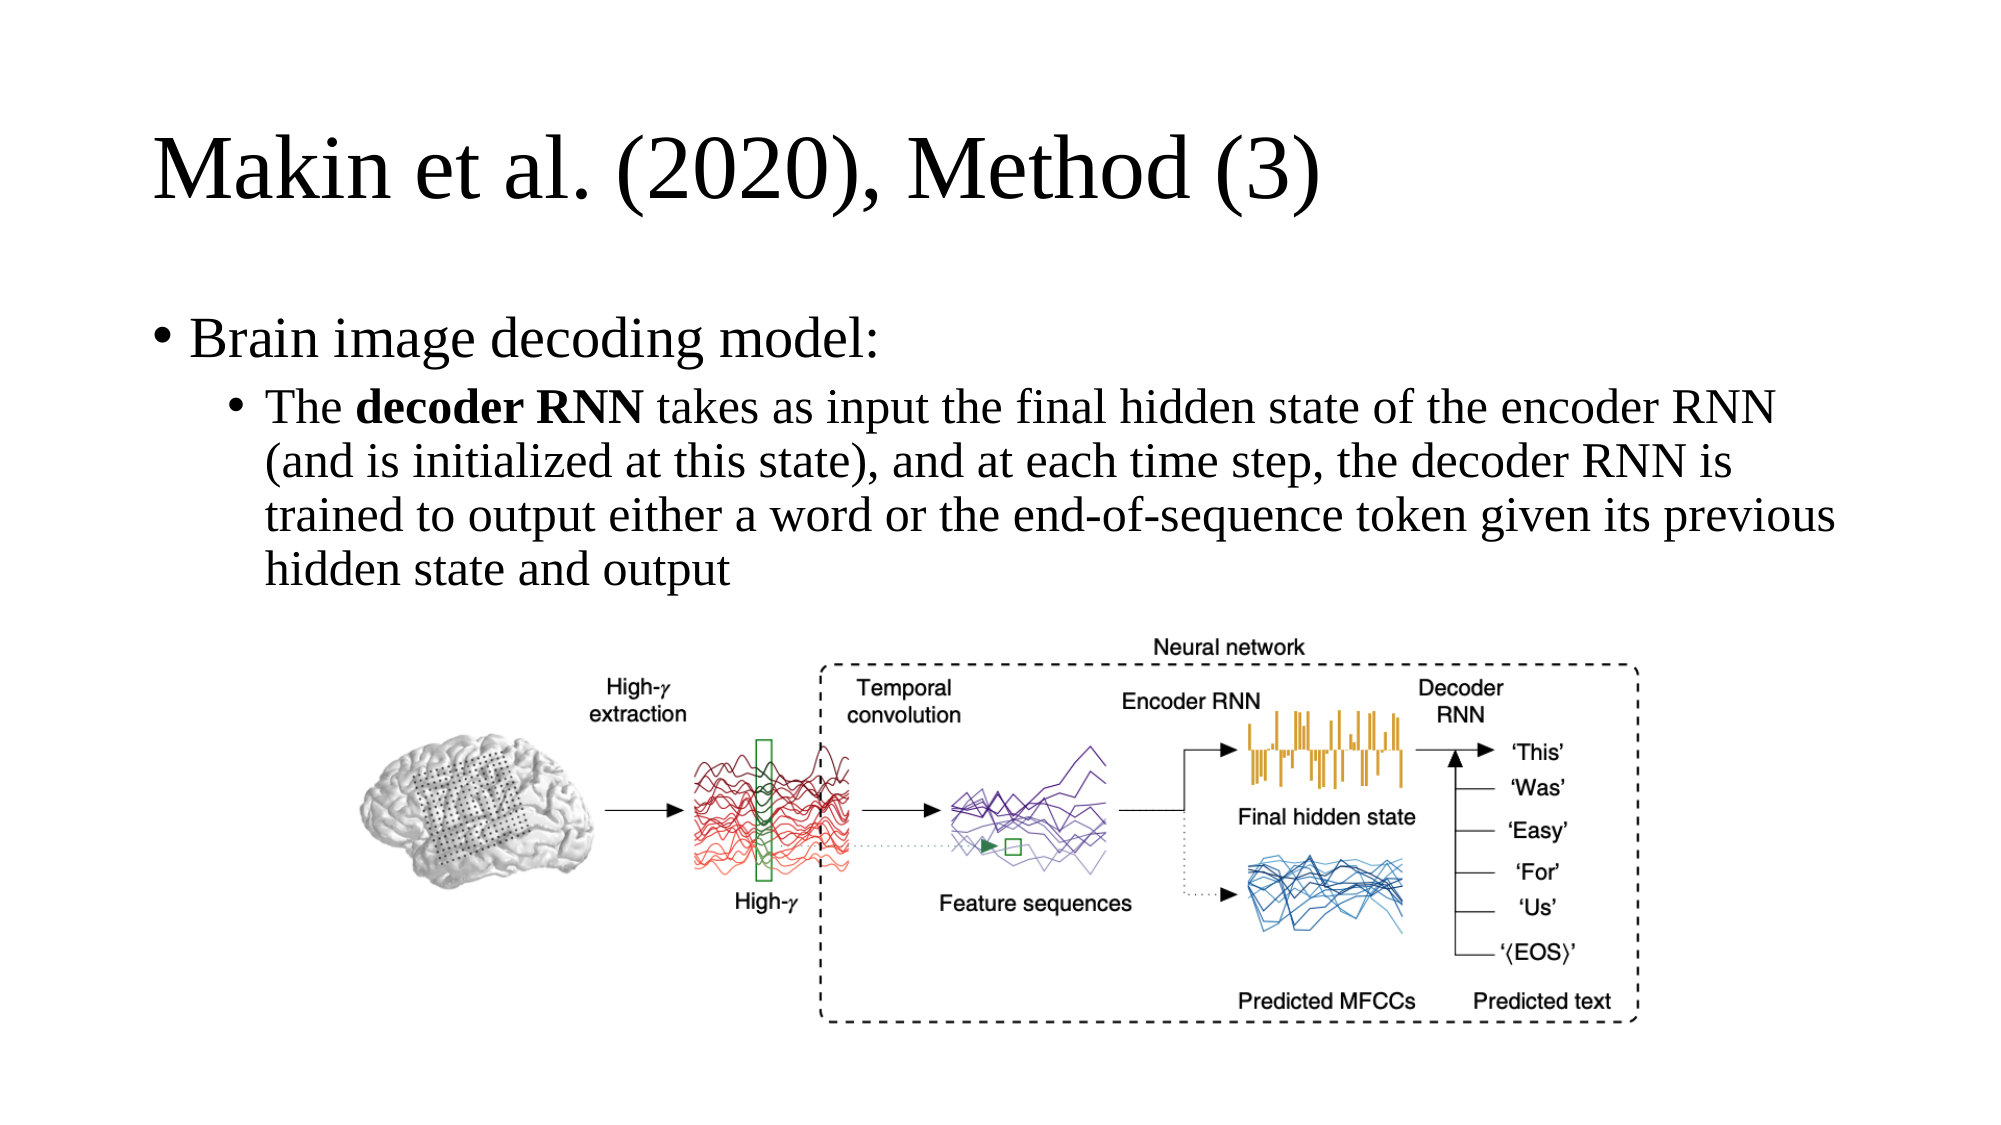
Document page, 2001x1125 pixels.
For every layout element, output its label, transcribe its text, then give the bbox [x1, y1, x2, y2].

picture [318, 633, 1682, 1038]
list Brain image decoding model: The decoder RNN takes as input the final hidden state of the encoder RNN (and is initialized at this state), and at each time step, the decoder RNN is trained to output either a word or the end-of-sequence token given its previous hidden state and output [137, 299, 1863, 1103]
title Makin et al. (2020), Method (3) [137, 59, 1863, 278]
